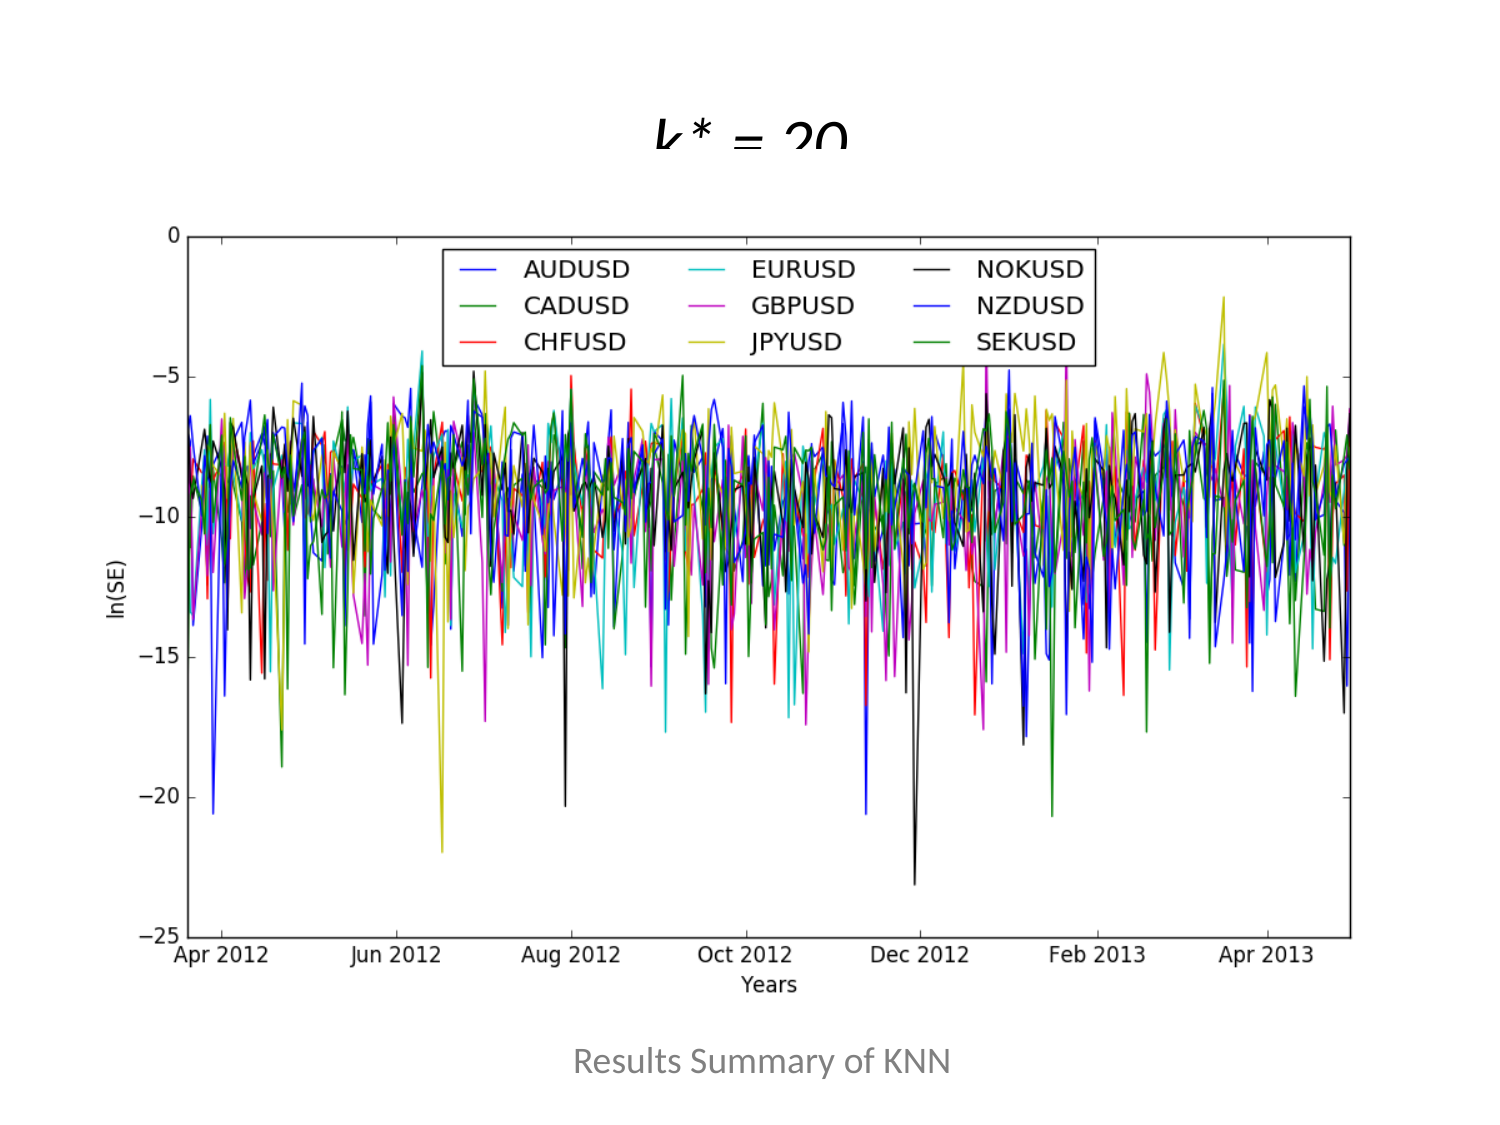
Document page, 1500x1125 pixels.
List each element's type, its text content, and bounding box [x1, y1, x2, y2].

title k* = 20 [75, 45, 1425, 148]
text_box Results Summary of KNN [474, 1034, 1050, 1089]
picture [0, 149, 1500, 1026]
